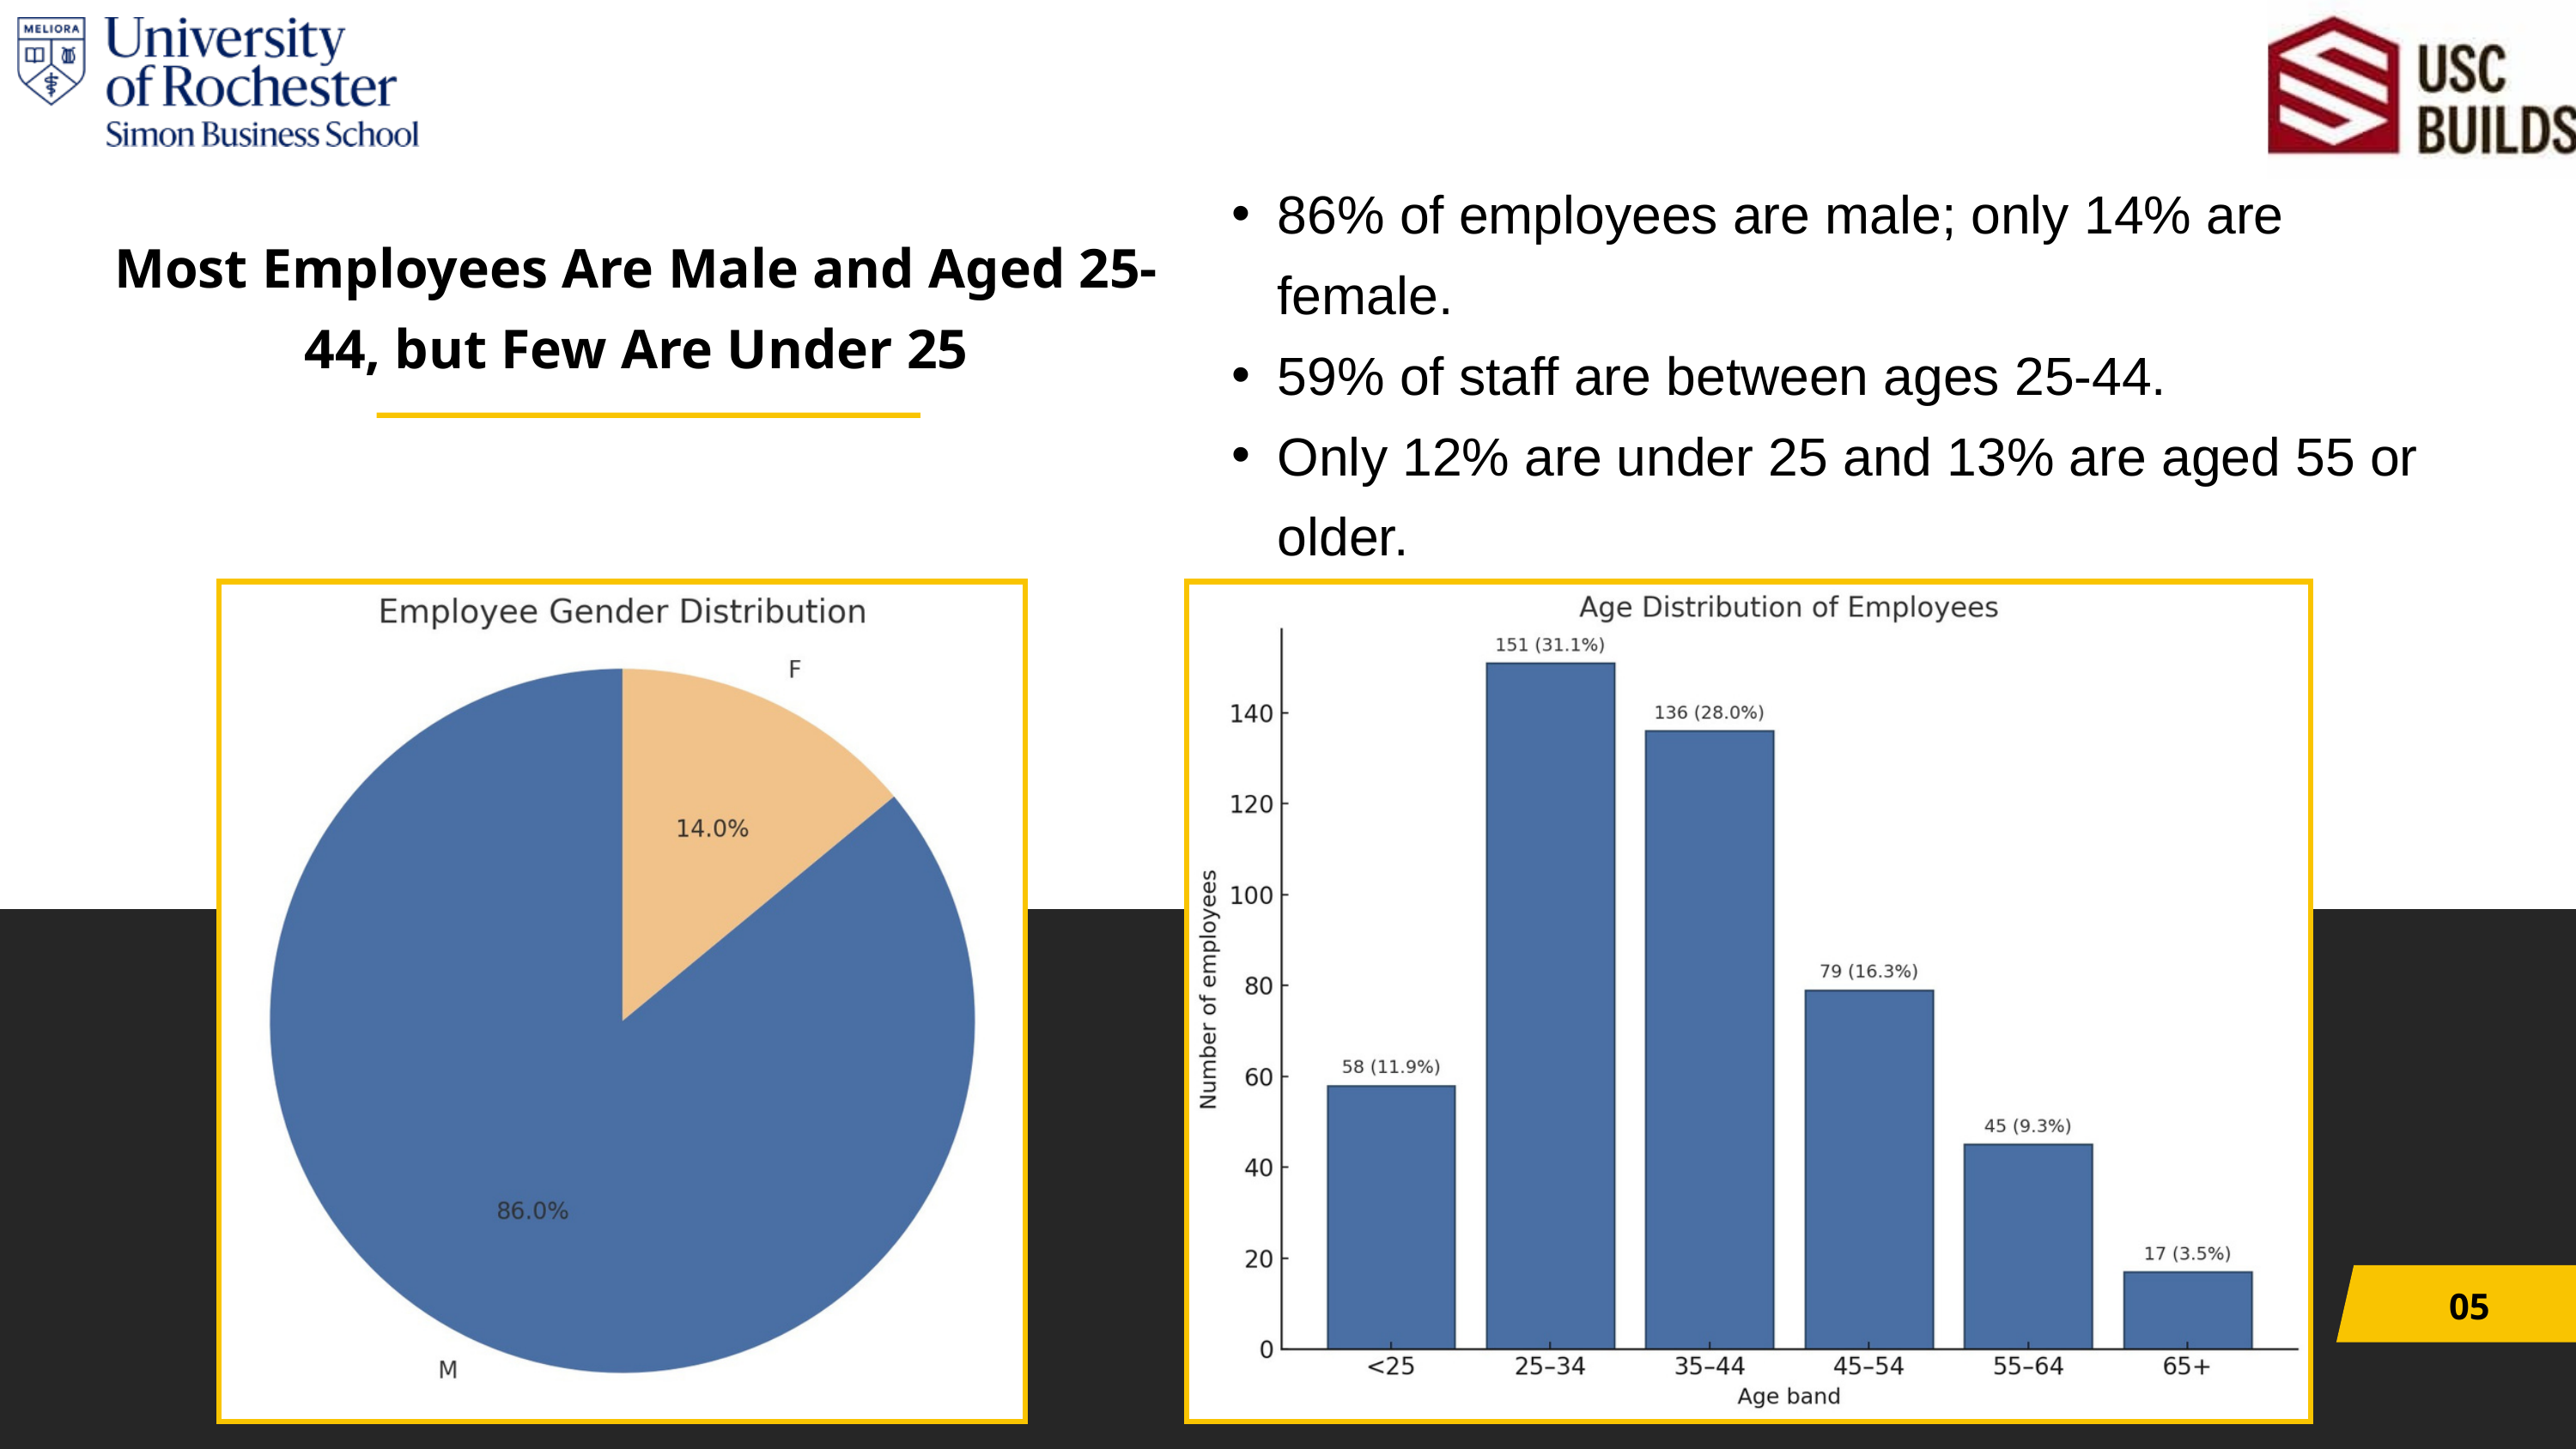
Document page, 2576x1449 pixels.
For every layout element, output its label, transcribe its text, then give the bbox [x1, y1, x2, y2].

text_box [0, 908, 2576, 1449]
text_box [218, 581, 1026, 905]
text_box [17, 17, 421, 147]
text_box 86% of employees are male; only 14% are female. 59% of staff are between ages 25-44. Only 12% are under 25 and 13% are aged 55 or older. [1186, 164, 2432, 648]
text_box [1186, 648, 2312, 905]
text_box [2267, 0, 2576, 179]
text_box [2336, 1264, 2576, 1343]
text_box Most Employees Are Male and Aged 25-44, but Few Are Under 25 [86, 218, 1186, 380]
